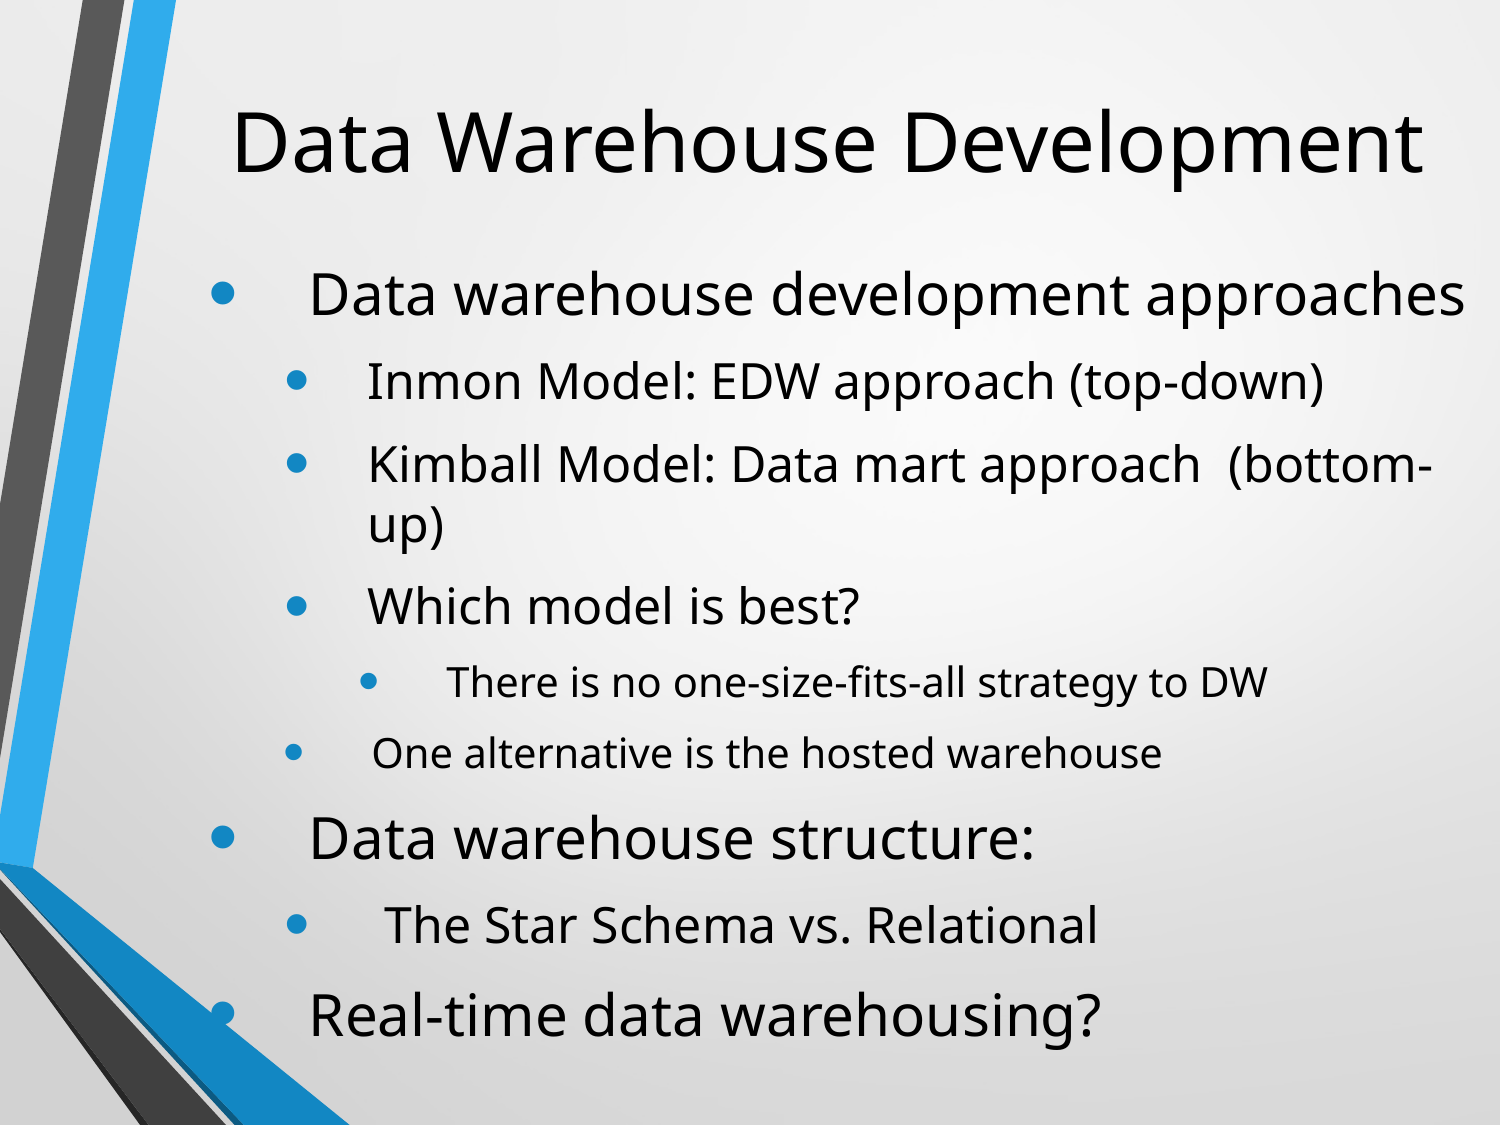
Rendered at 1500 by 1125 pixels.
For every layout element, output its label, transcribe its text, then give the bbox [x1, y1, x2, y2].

title Data Warehouse Development [188, 53, 1468, 225]
list Data warehouse development approaches Inmon Model: EDW approach (top-down) Kimball Model: Data mart approach (bottom-up) Which model is best? There is no one-size-fits-all strategy to DW One alternative is the hosted warehouse Data warehouse structure: The Star Schema vs. Relational Real-time data warehousing? [193, 249, 1500, 1050]
